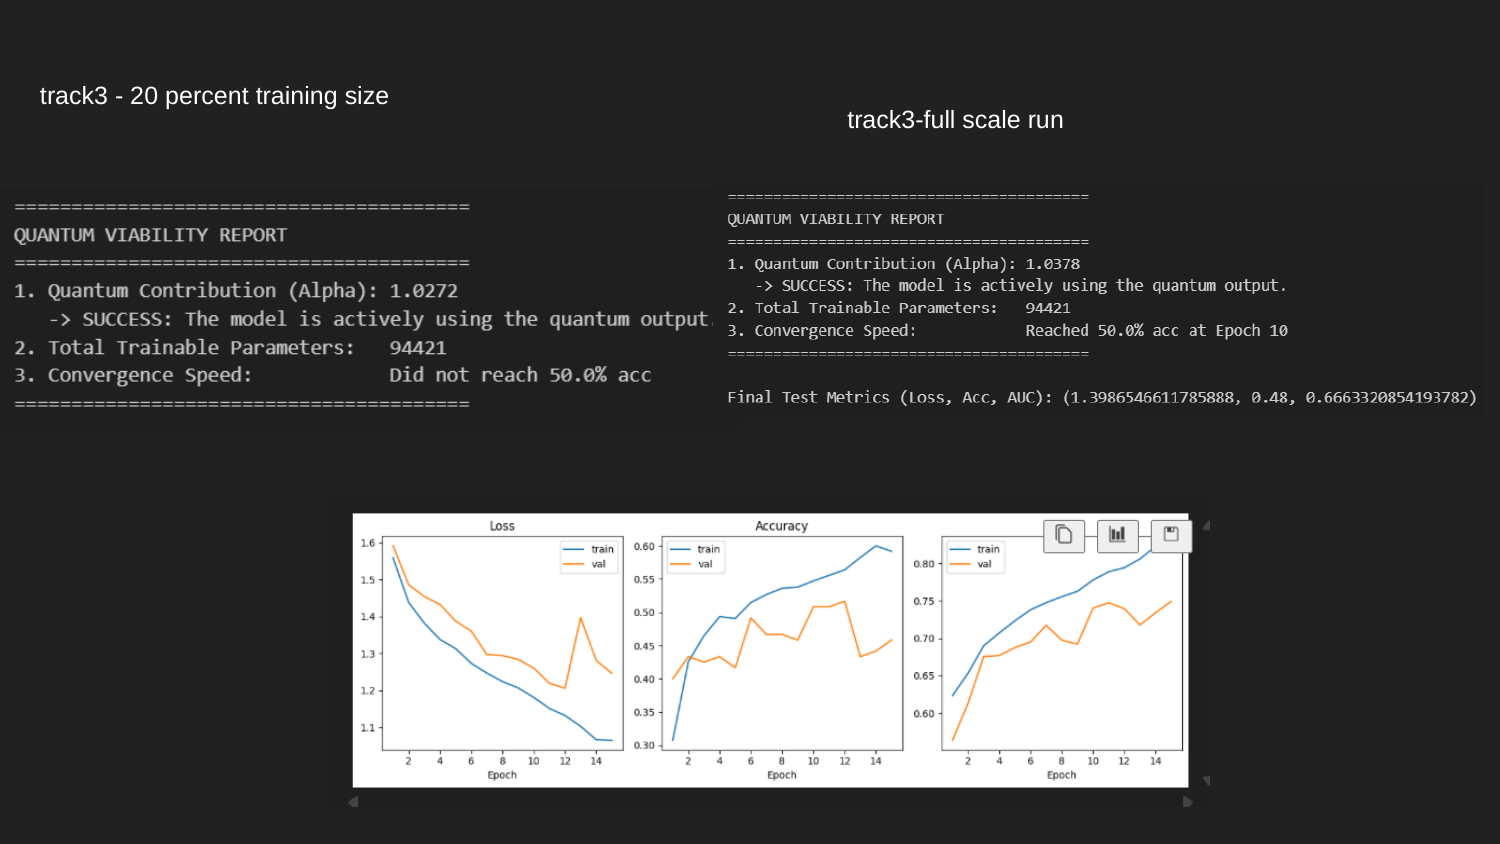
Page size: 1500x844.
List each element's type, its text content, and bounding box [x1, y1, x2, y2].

text_box track3-full scale run [832, 77, 1325, 148]
text_box track3 - 20 percent training size [25, 53, 518, 125]
picture [0, 183, 1485, 434]
picture [327, 494, 1210, 807]
